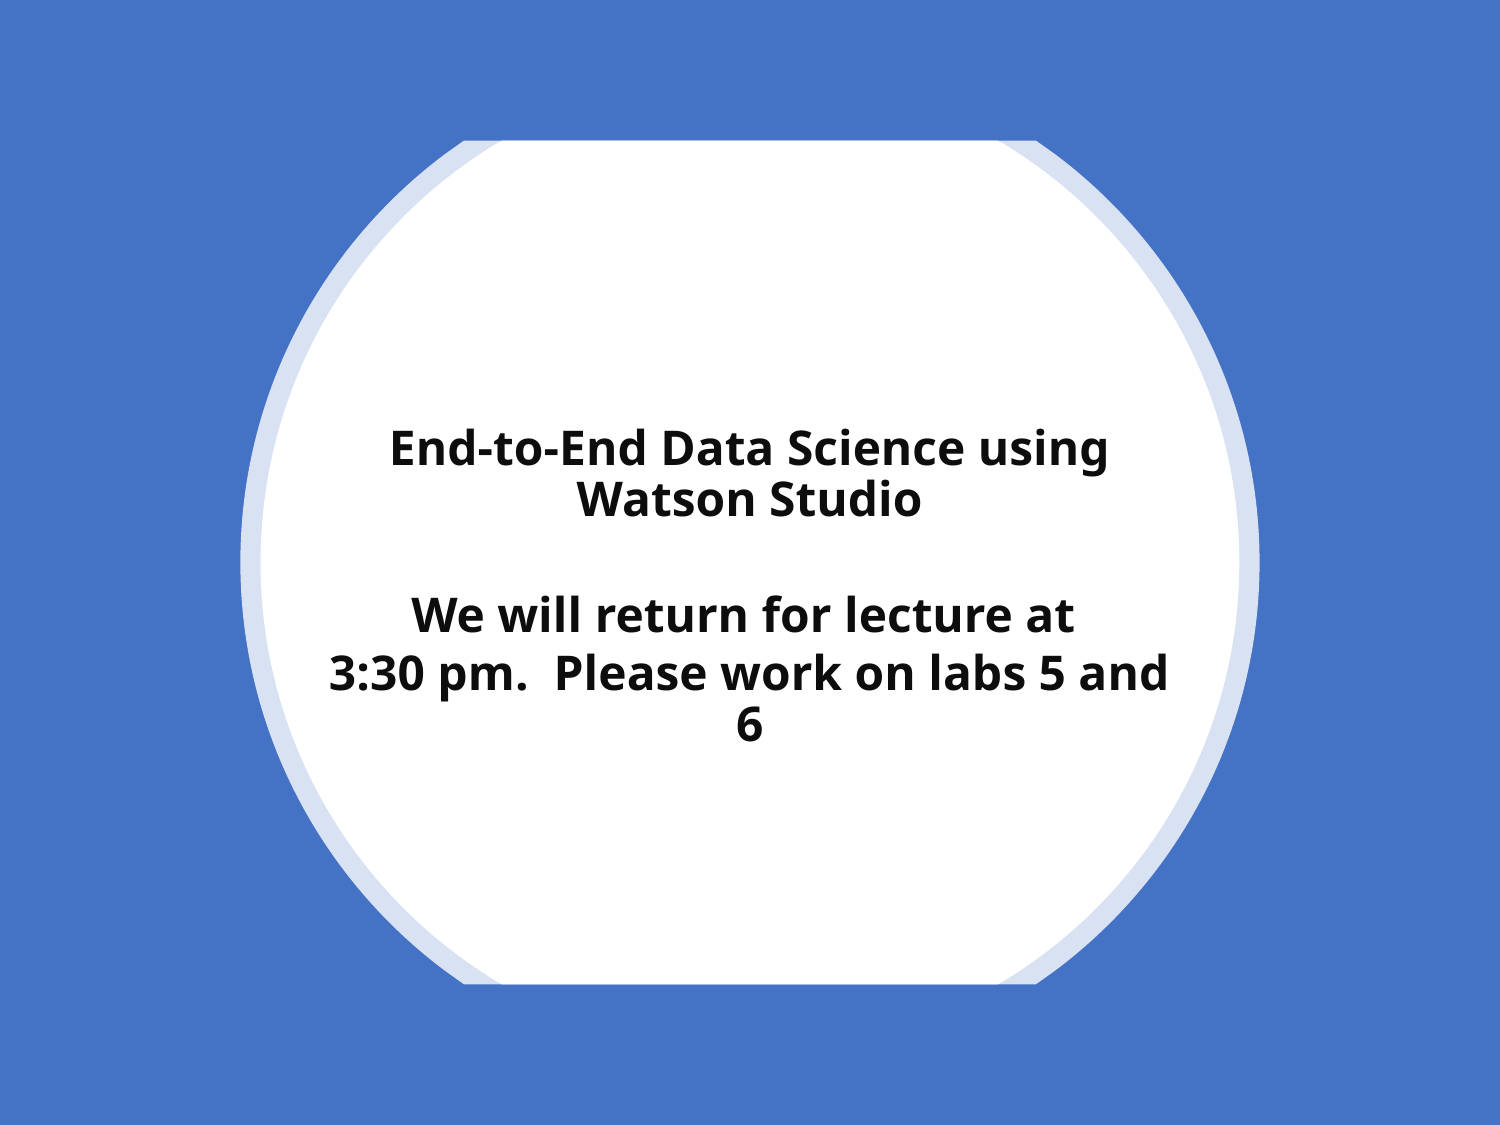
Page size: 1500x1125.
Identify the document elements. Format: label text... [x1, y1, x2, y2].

text_box [344, 139, 1156, 286]
text_box End-to-End Data Science using Watson Studio We will return for lecture at 3:30 pm. Please work on labs 5 and 6 [314, 286, 1186, 936]
text_box [239, 296, 314, 829]
text_box [259, 337, 314, 788]
text_box [999, 139, 1180, 286]
text_box [1186, 337, 1241, 788]
text_box [320, 139, 500, 286]
text_box [432, 936, 1068, 986]
text_box [401, 936, 501, 986]
text_box [999, 936, 1099, 986]
text_box [1186, 296, 1261, 829]
